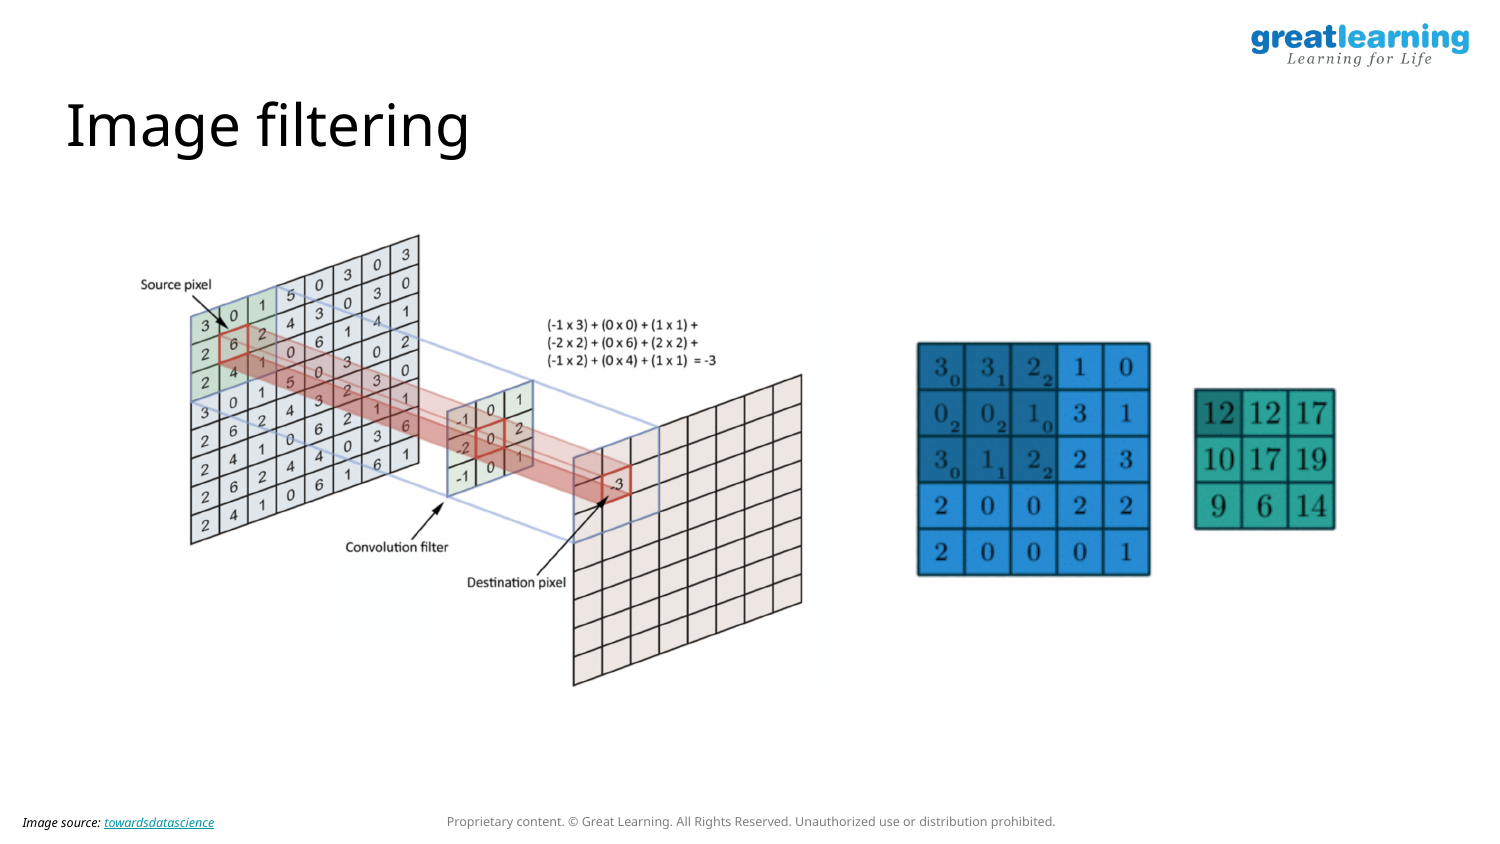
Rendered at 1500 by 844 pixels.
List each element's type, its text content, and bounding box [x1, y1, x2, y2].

picture [1251, 23, 1469, 67]
title Image filtering [51, 72, 1449, 167]
picture [127, 228, 839, 691]
text_box Image source: towardsdatascience [7, 799, 564, 844]
picture [862, 287, 1390, 631]
